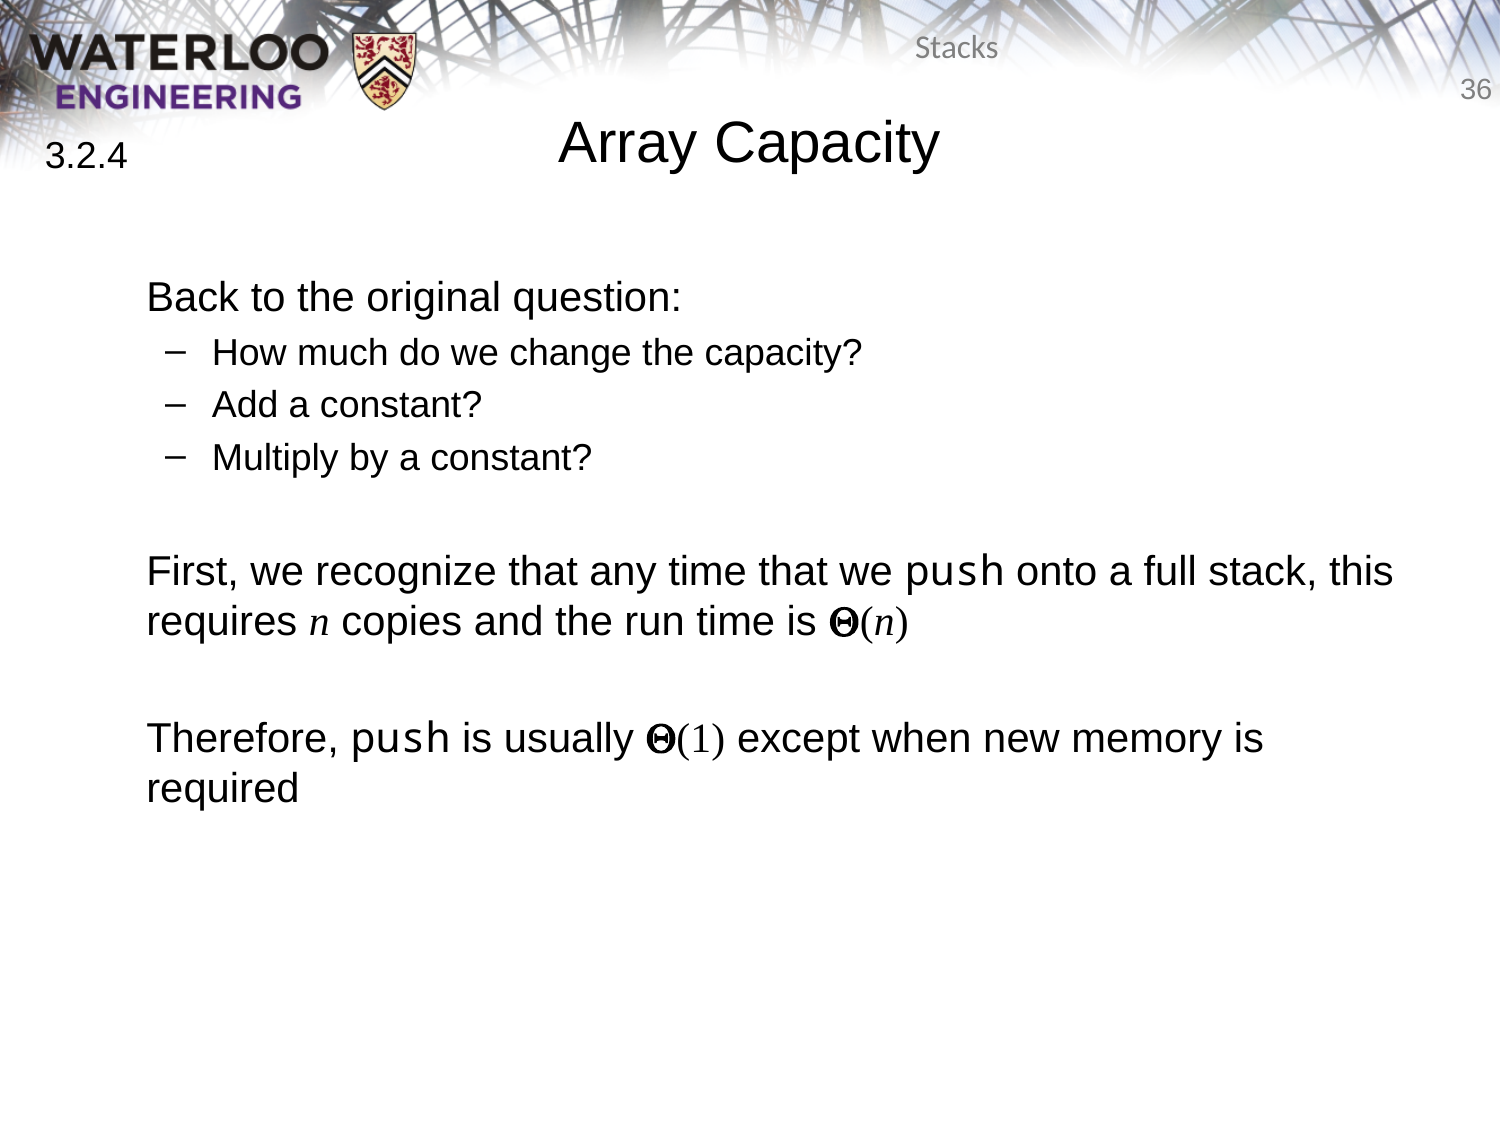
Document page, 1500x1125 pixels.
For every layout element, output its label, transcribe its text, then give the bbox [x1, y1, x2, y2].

title Array Capacity [74, 44, 1426, 233]
picture [0, 0, 1500, 1125]
list Back to the original question: How much do we change the capacity? Add a constant? Multiply by a constant? First, we recognize that any time that we push onto a full stack, this requires n copies and the run time is Q(n) Therefore, push is usually Q(1) except when new memory is required [74, 262, 1426, 1006]
text_box 3.2.4 [30, 124, 144, 184]
